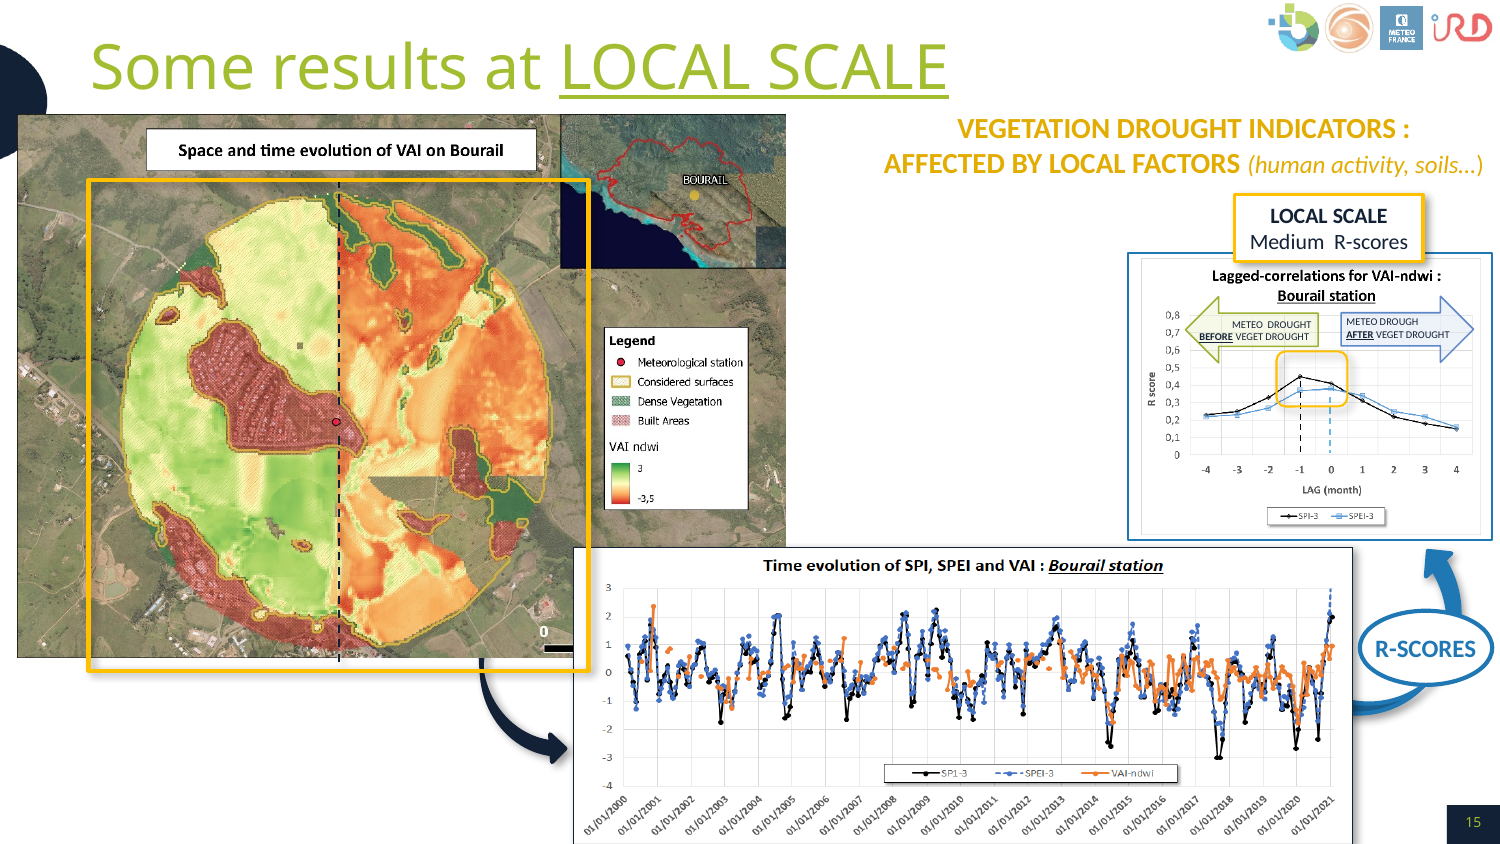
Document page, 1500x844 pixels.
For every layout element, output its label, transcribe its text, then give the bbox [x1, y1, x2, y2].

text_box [1127, 253, 1493, 541]
picture [0, 0, 1500, 844]
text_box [1177, 296, 1327, 363]
text_box LOCAL SCALE Medium R-scores [1234, 194, 1424, 251]
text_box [1331, 295, 1476, 363]
text_box VEGETATION DROUGHT INDICATORS : AFFECTED BY LOCAL FACTORS (human activity, soils…) [868, 102, 1500, 187]
text_box [1423, 548, 1462, 609]
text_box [1265, 0, 1495, 56]
title Some results at LOCAL SCALE [75, 14, 1110, 115]
text_box [1363, 694, 1418, 716]
text_box [480, 682, 568, 764]
text_box [86, 667, 568, 673]
slide_number 15 [1446, 802, 1500, 844]
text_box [1359, 610, 1493, 686]
